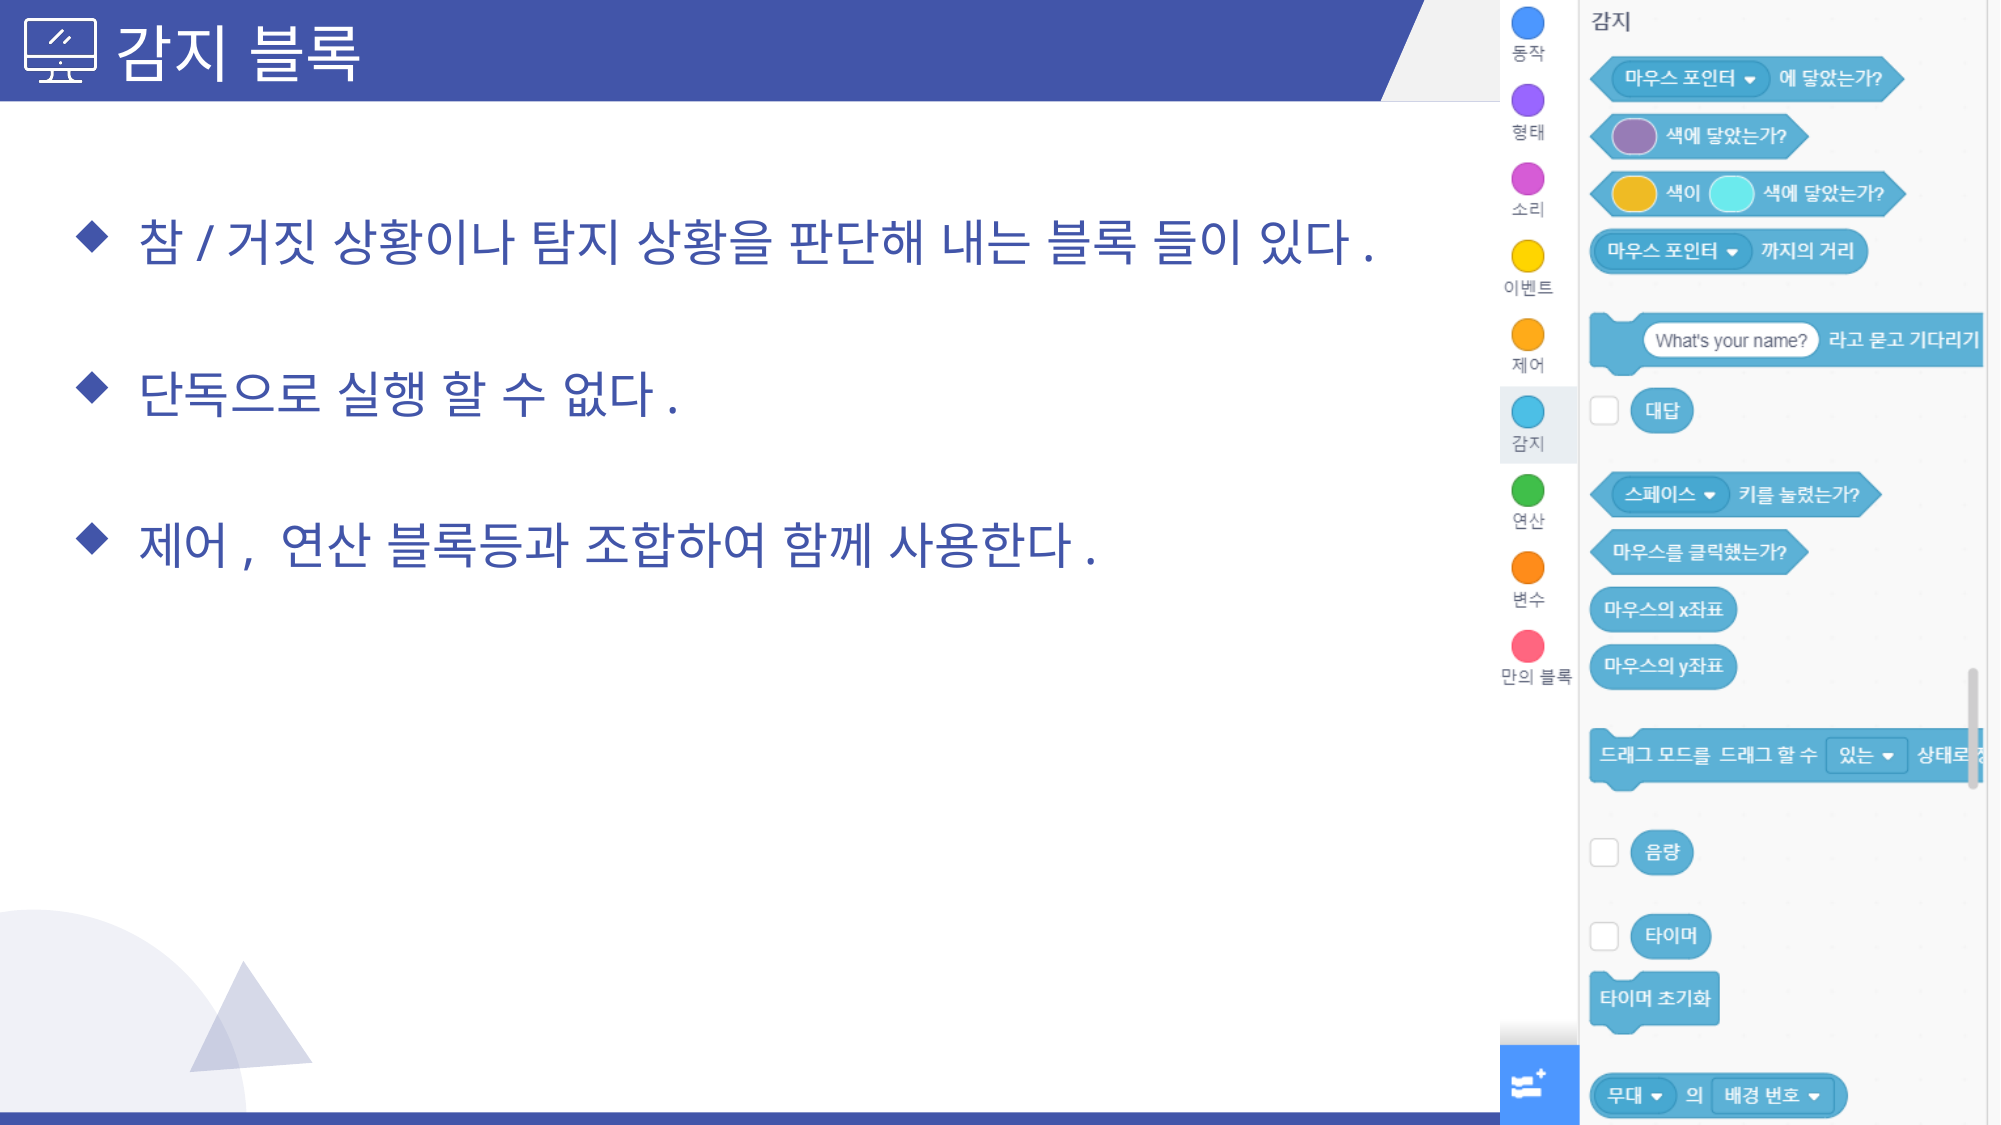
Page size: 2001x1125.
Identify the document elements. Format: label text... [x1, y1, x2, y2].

picture [1499, 0, 2000, 1125]
picture [24, 14, 97, 87]
text_box 참/거짓 상황이나 탐지 상황을 판단해 내는 블록 들이 있다. 단독으로 실행 할 수 없다. 제어, 연산 블록등과 조합하여 함께 사용한다. [49, 144, 1494, 1048]
text_box 감지 블록 [108, 16, 1361, 81]
